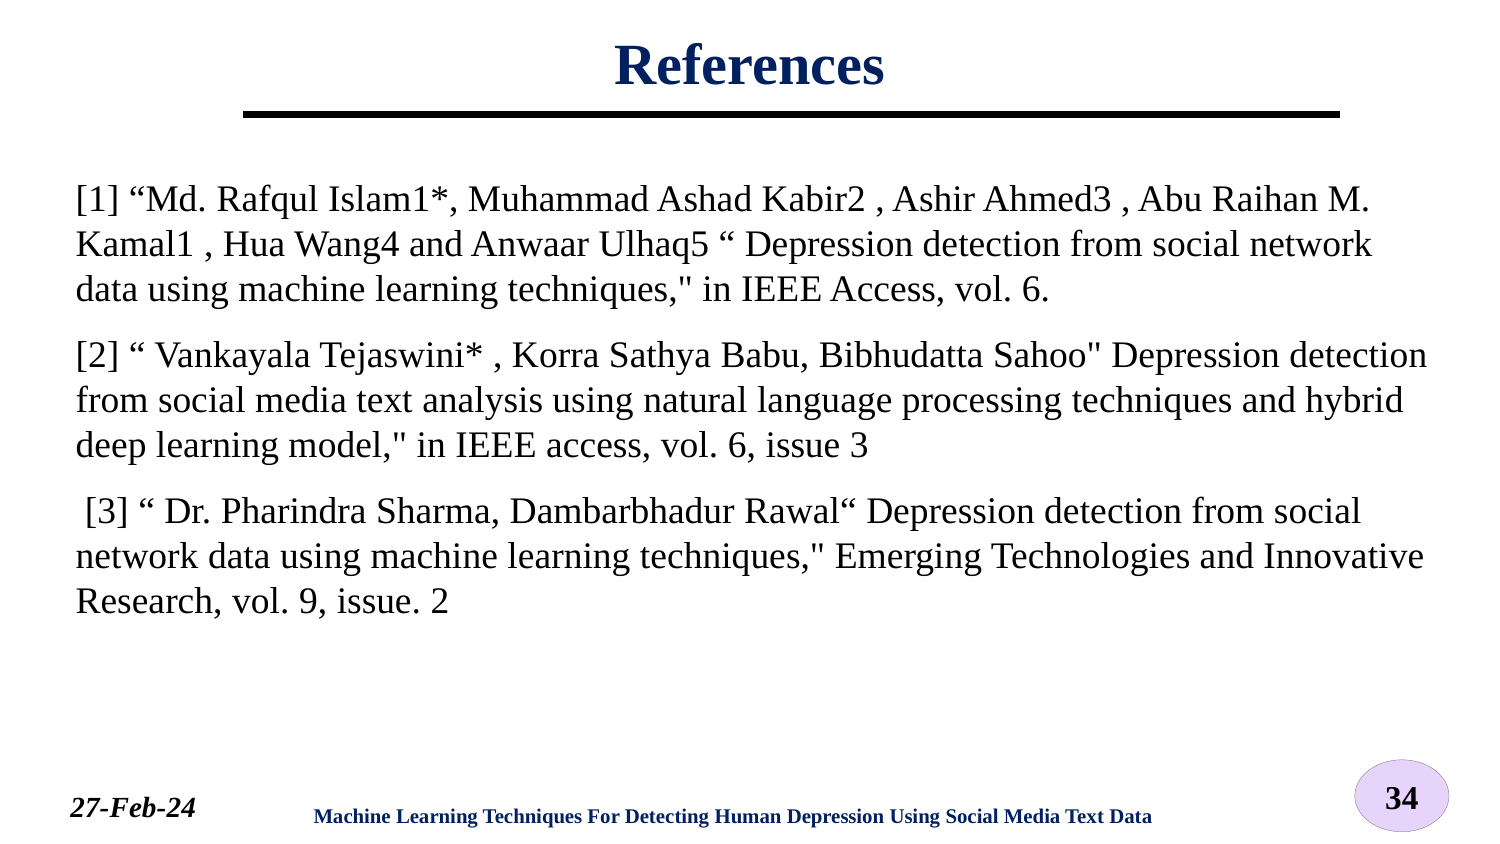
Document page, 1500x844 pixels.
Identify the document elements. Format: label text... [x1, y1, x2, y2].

text_box [1] “Md. Rafqul Islam1*, Muhammad Ashad Kabir2 , Ashir Ahmed3 , Abu Raihan M. Kamal1 , Hua Wang4 and Anwaar Ulhaq5 “ Depression detection from social network data using machine learning techniques," in IEEE Access, vol. 6. [2] “ Vankayala Tejaswini* , Korra Sathya Babu, Bibhudatta Sahoo" Depression detection from social media text analysis using natural language processing techniques and hybrid deep learning model," in IEEE access, vol. 6, issue 3 [3] “ Dr. Pharindra Sharma, Dambarbhadur Rawal“ Depression detection from social network data using machine learning techniques," Emerging Technologies and Innovative Research, vol. 9, issue. 2 [60, 166, 1447, 684]
text_box 34 [1352, 757, 1452, 834]
text_box 27-Feb-24 [55, 781, 247, 831]
title References [75, 30, 1425, 92]
text_box Machine Learning Techniques For Detecting Human Depression Using Social Media Text Data [298, 795, 1303, 836]
